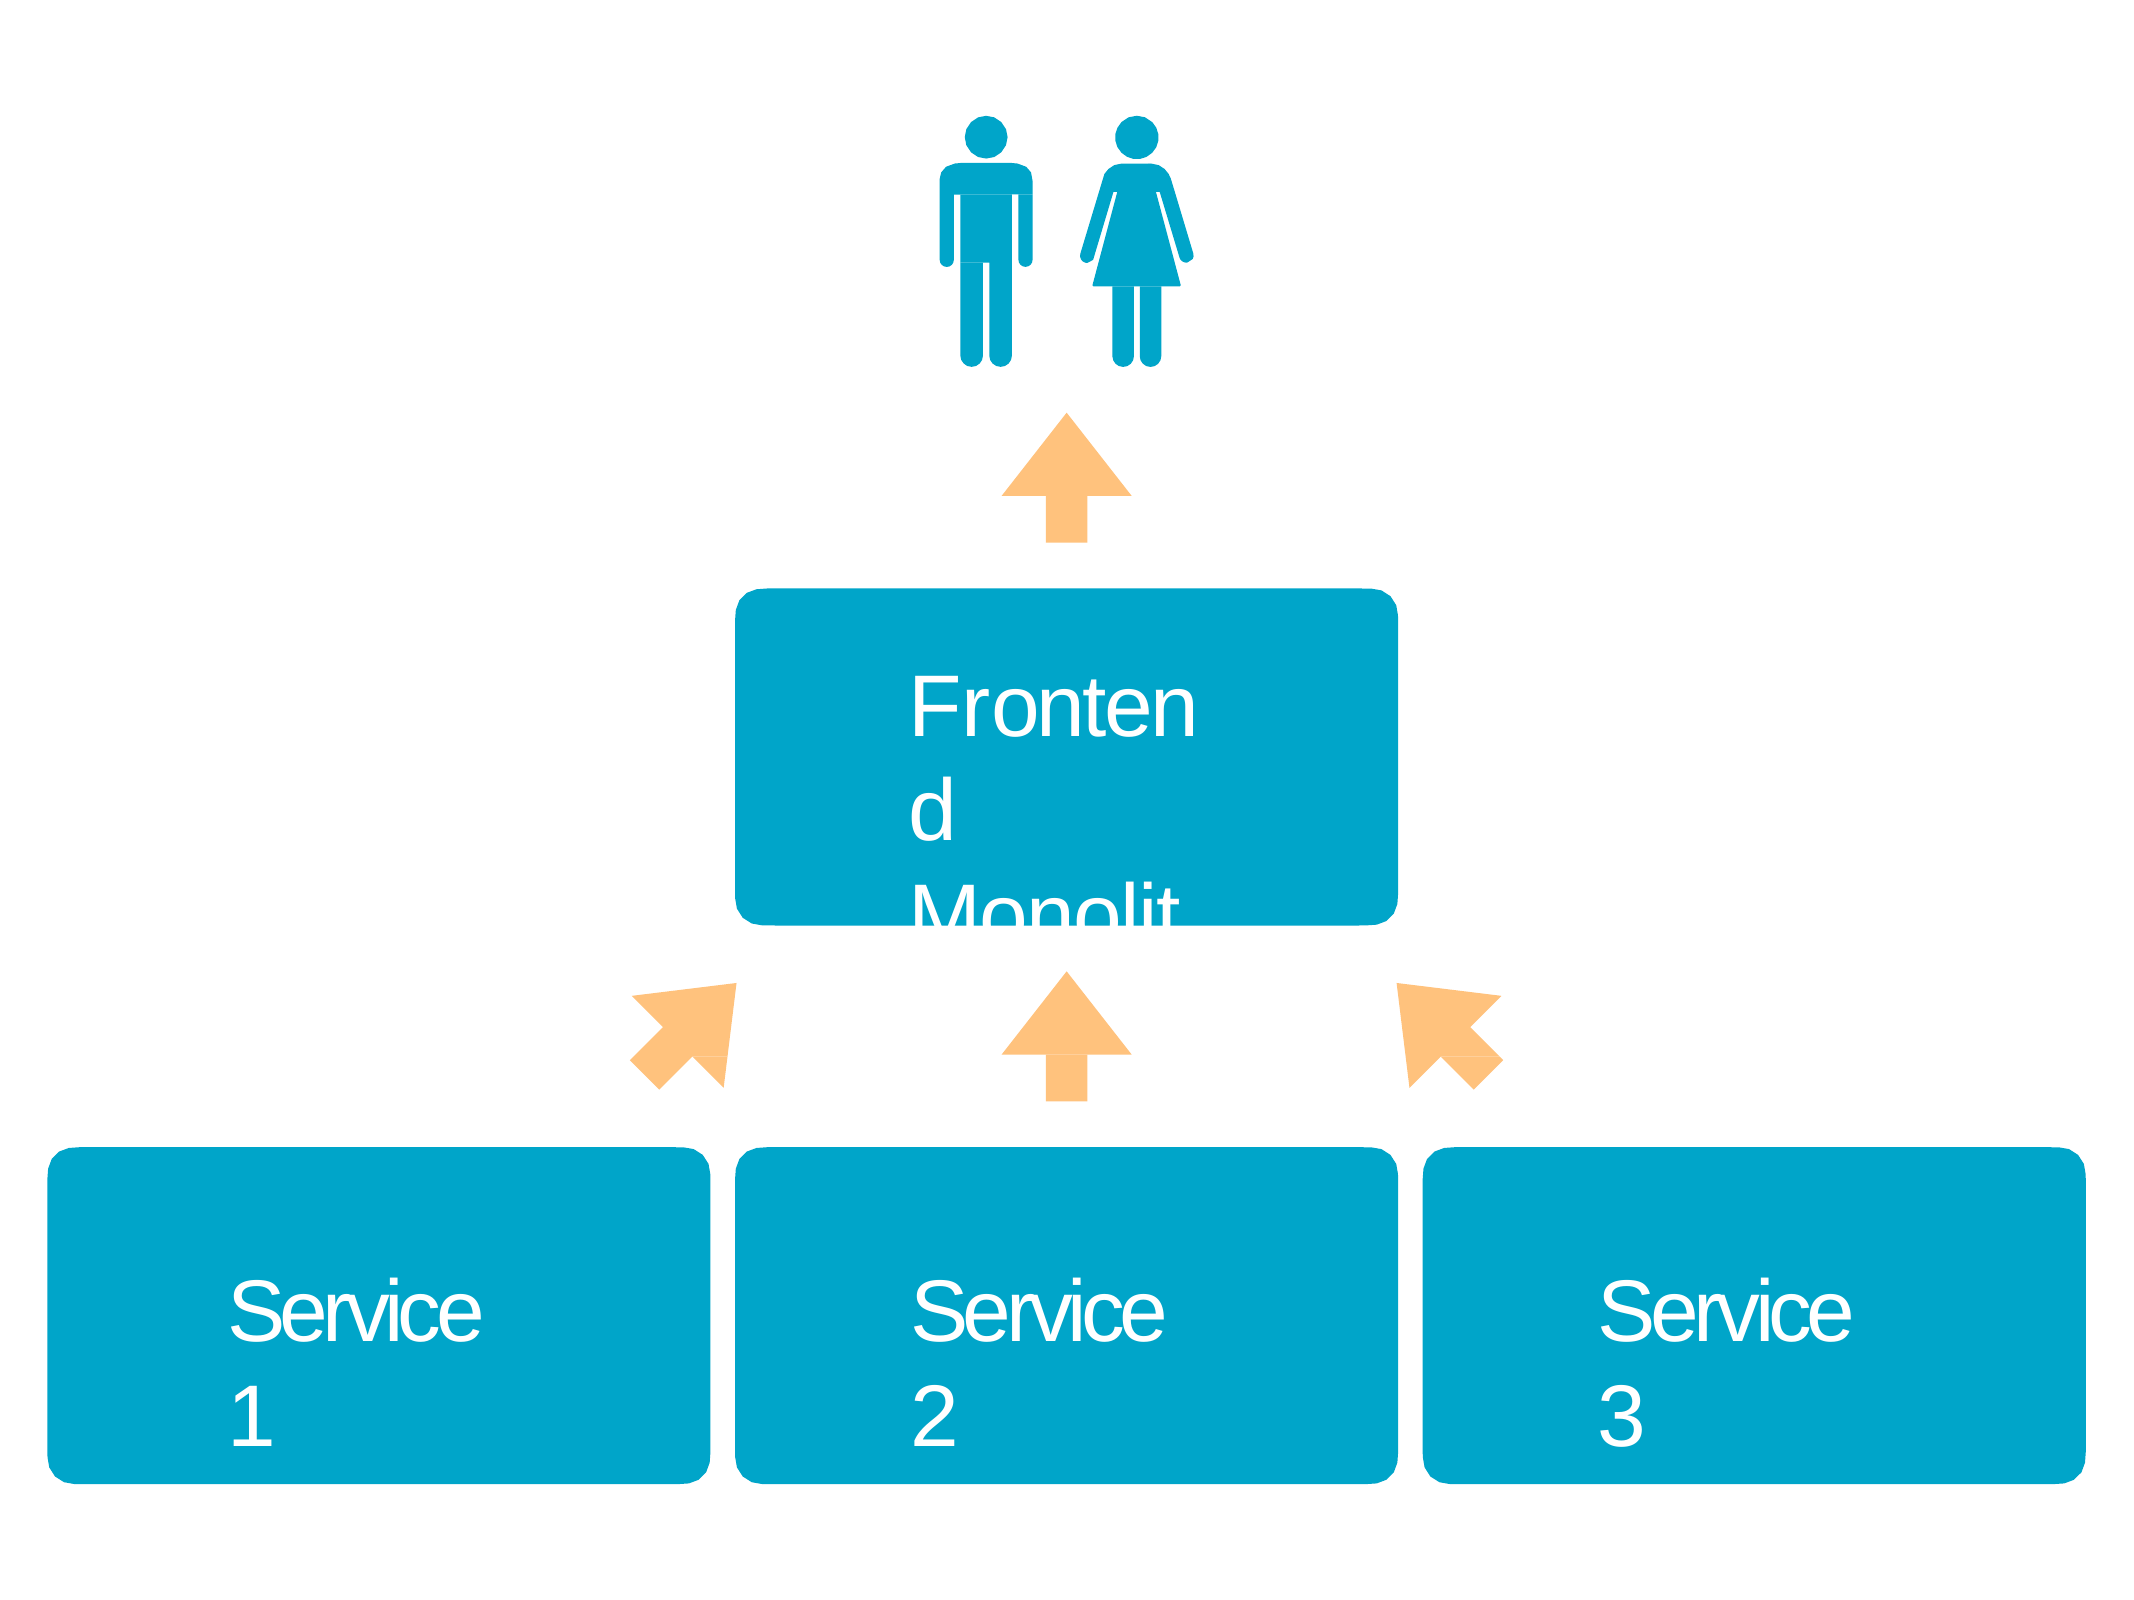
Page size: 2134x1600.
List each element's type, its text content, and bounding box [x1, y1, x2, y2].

text_box [1396, 982, 1504, 1090]
text_box [1001, 971, 1132, 1102]
text_box [1001, 412, 1132, 543]
text_box [1080, 163, 1194, 367]
text_box [47, 1147, 711, 1485]
text_box [735, 1147, 1399, 1485]
text_box Service 1 [224, 1252, 532, 1465]
text_box [1422, 1147, 2086, 1485]
text_box [939, 162, 1033, 367]
text_box Service 3 [1595, 1252, 1912, 1465]
text_box Service 2 [908, 1252, 1226, 1465]
title Frontend Monolith [906, 643, 1229, 1067]
text_box [1115, 115, 1159, 159]
text_box [629, 982, 737, 1090]
text_box [735, 588, 1399, 926]
text_box [964, 115, 1008, 159]
